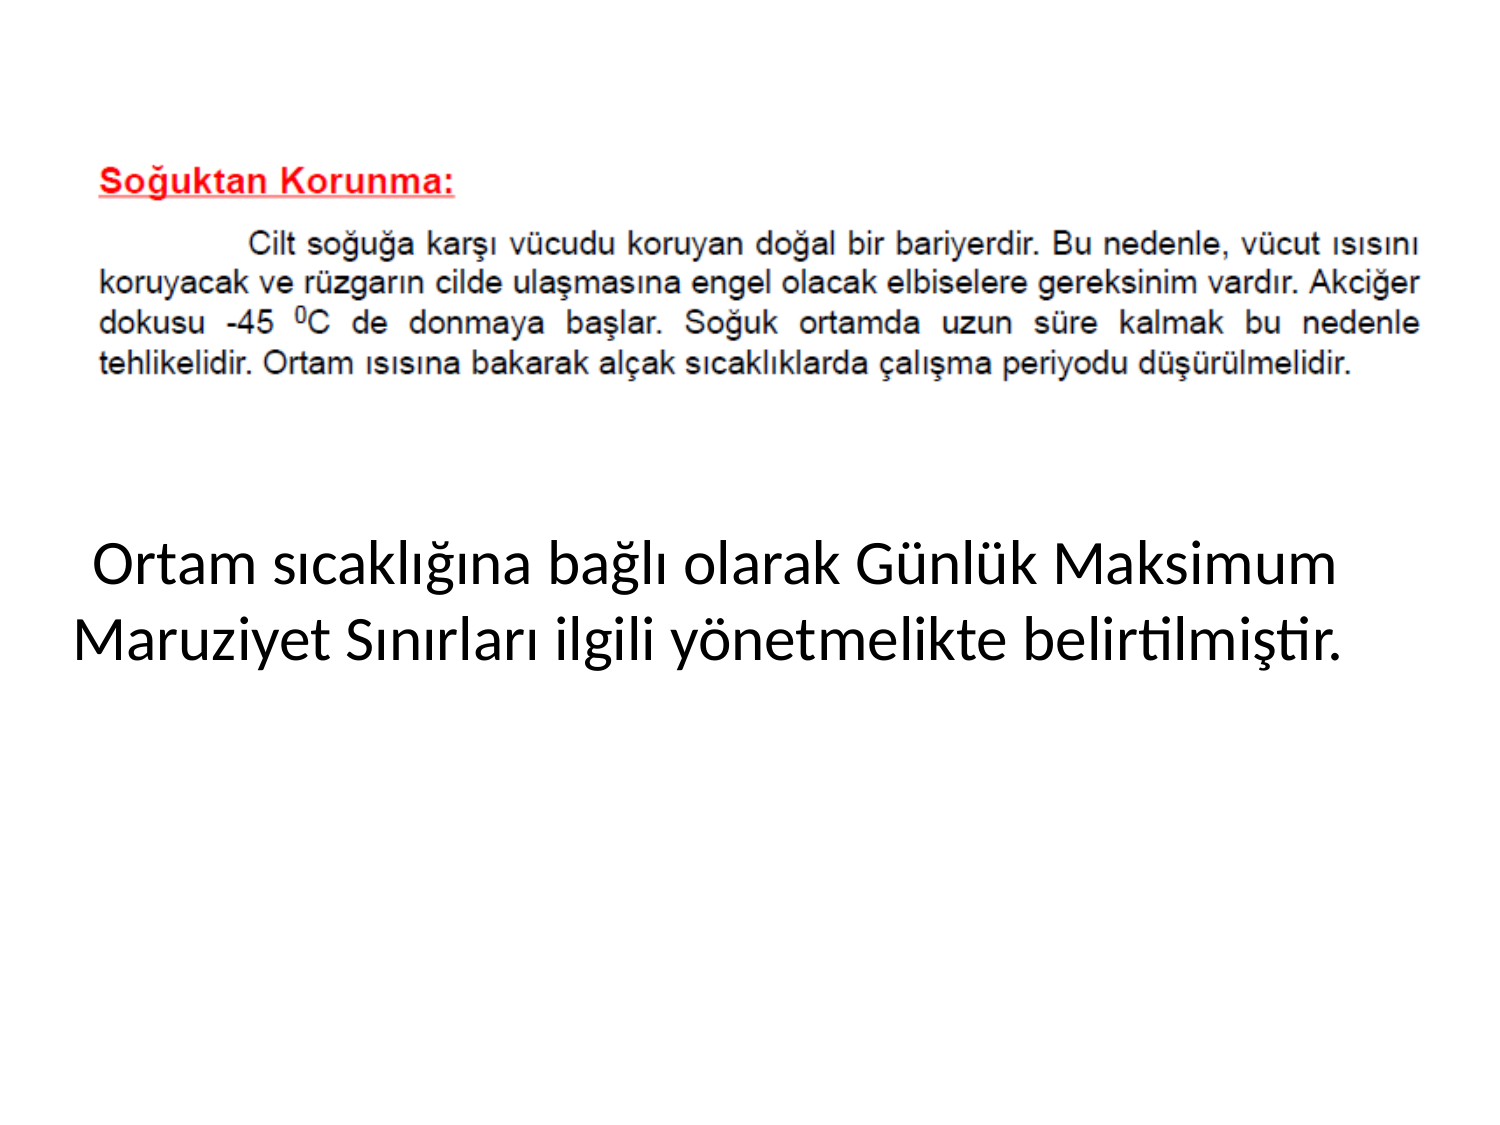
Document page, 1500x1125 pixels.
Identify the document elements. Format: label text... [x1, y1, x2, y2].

picture [76, 148, 1436, 393]
title Ortam sıcaklığına bağlı olarak Günlük Maksimum Maruziyet Sınırları ilgili yönetmelikte belirtilmiştir. [41, 503, 1392, 691]
